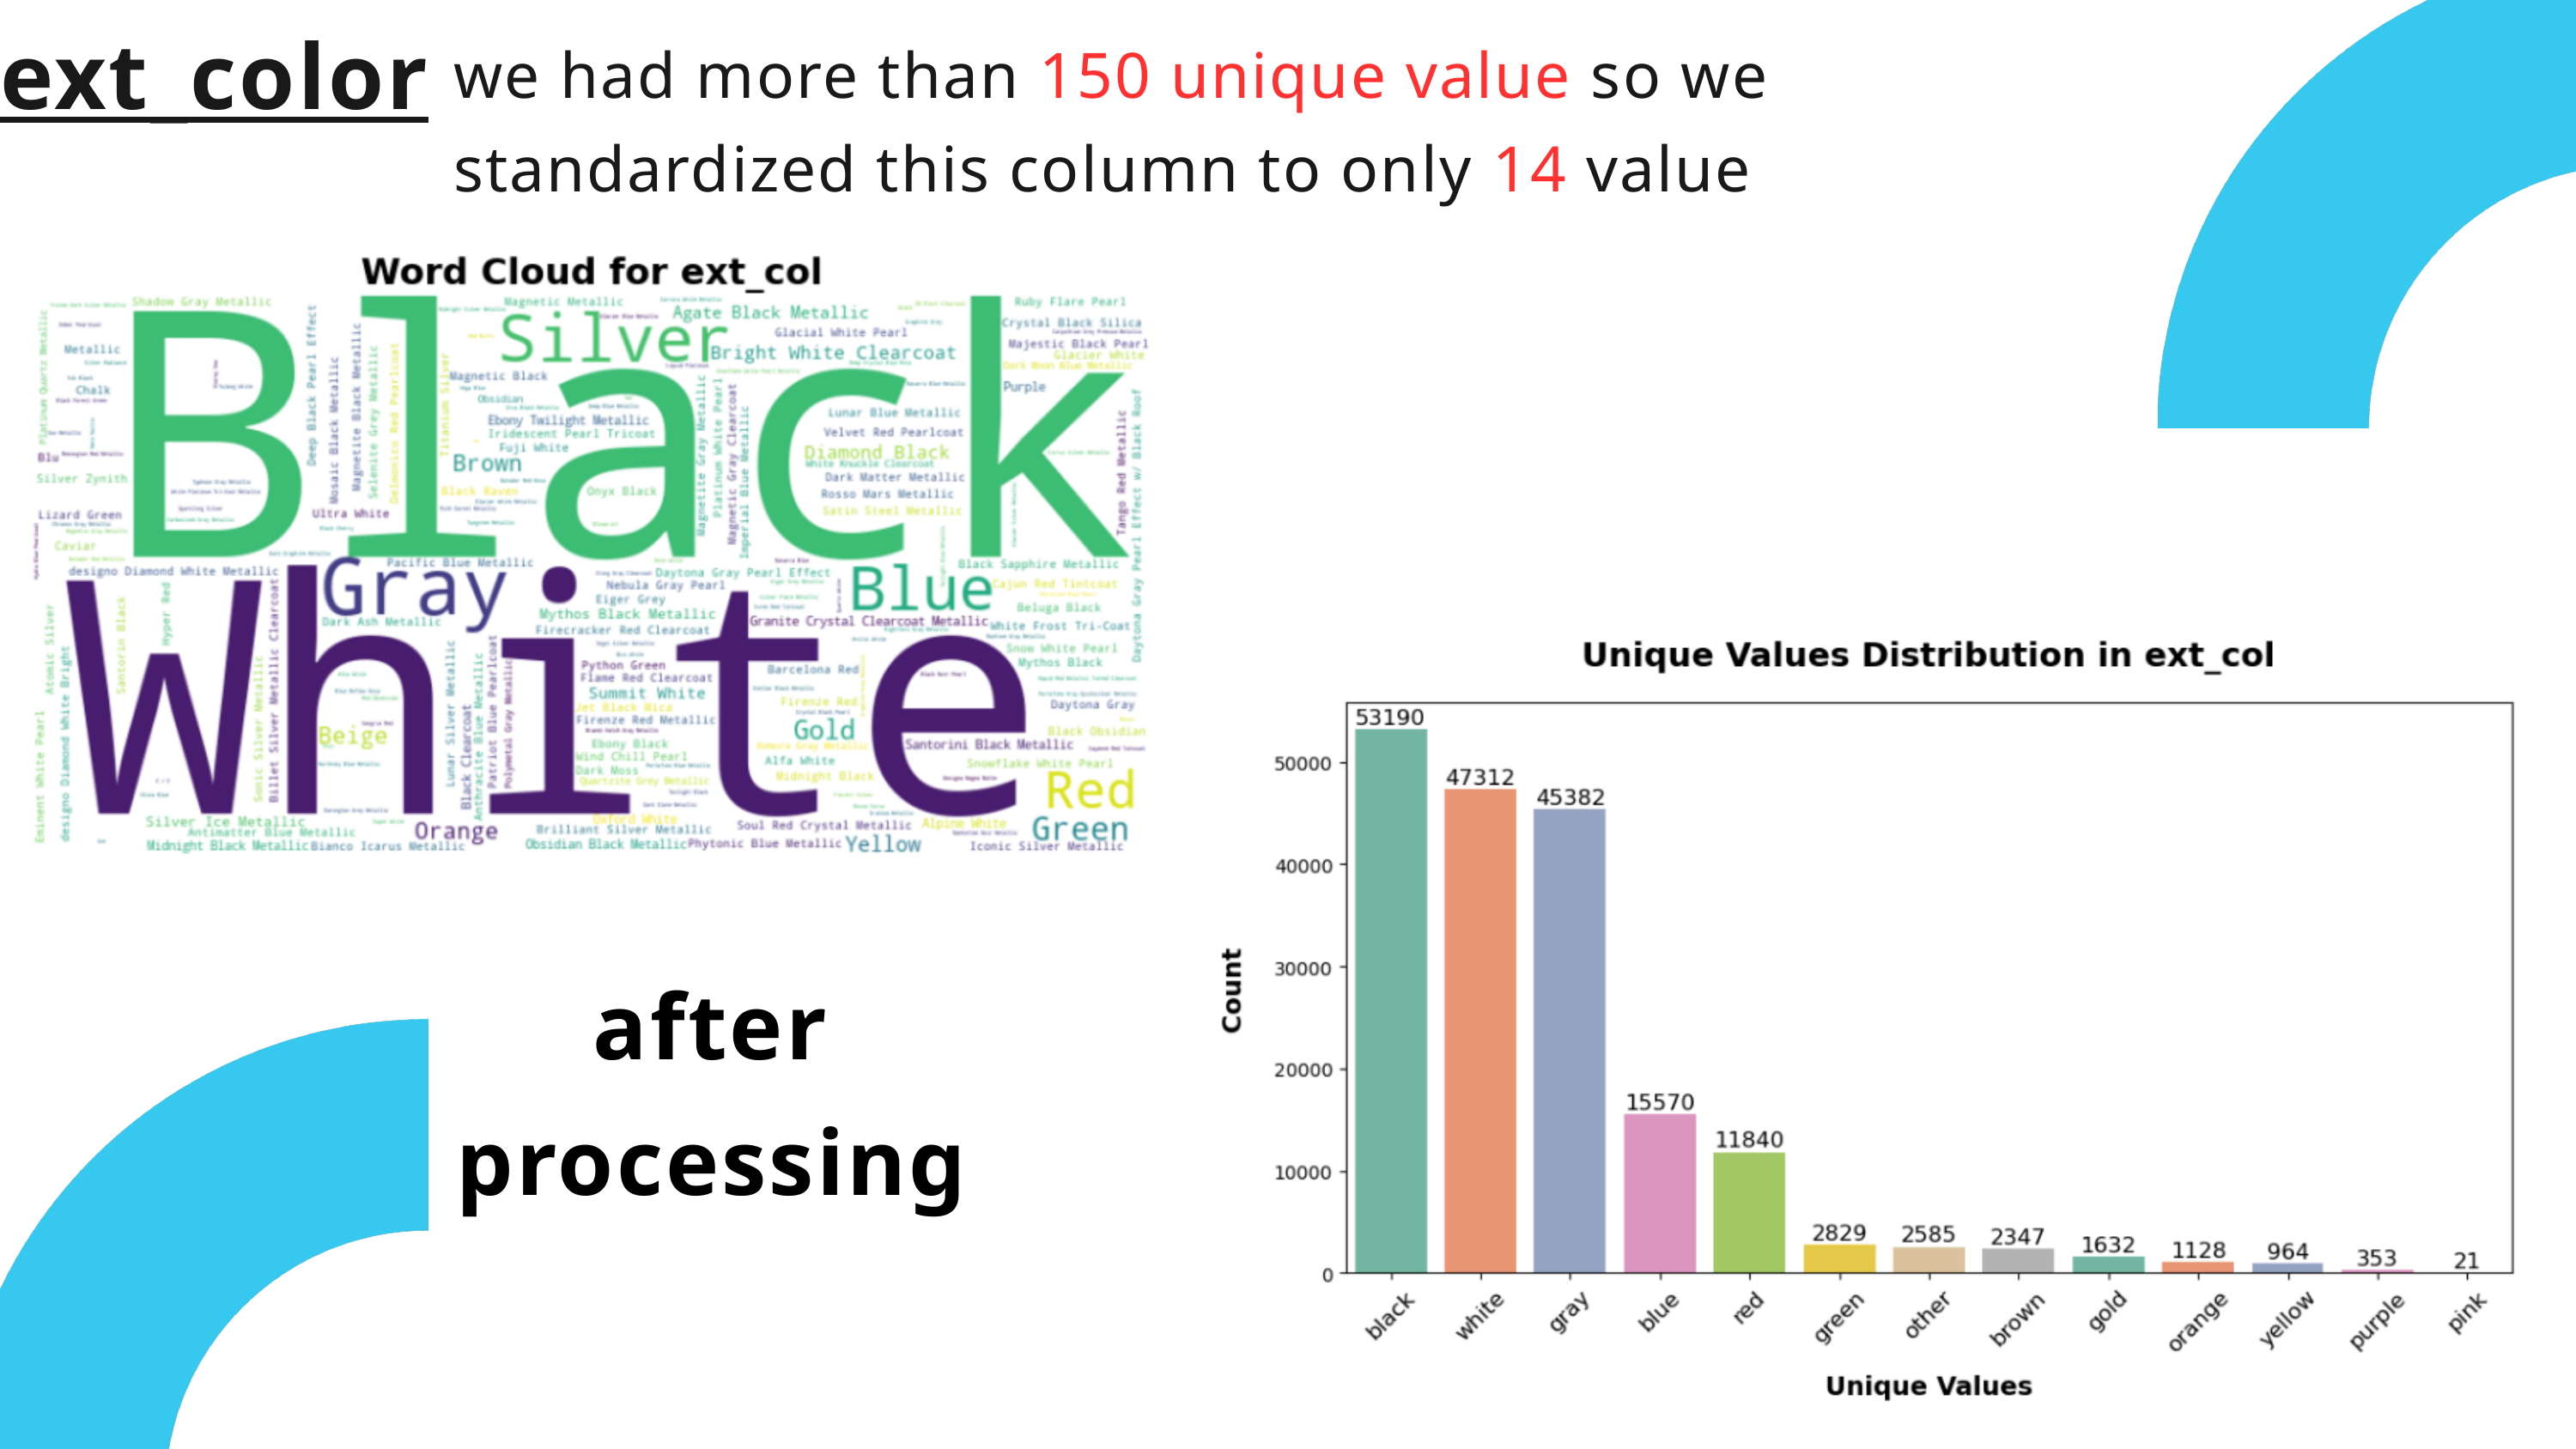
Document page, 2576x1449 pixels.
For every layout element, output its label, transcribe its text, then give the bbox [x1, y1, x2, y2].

text_box [1211, 627, 2523, 1411]
text_box we had more than 150 unique value so we standardized this column to only 14 value [453, 16, 2158, 205]
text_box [0, 0, 549, 117]
text_box [0, 1019, 428, 1449]
text_box [2157, 0, 2576, 428]
text_box after processing [341, 942, 1082, 1349]
text_box [0, 255, 1212, 880]
